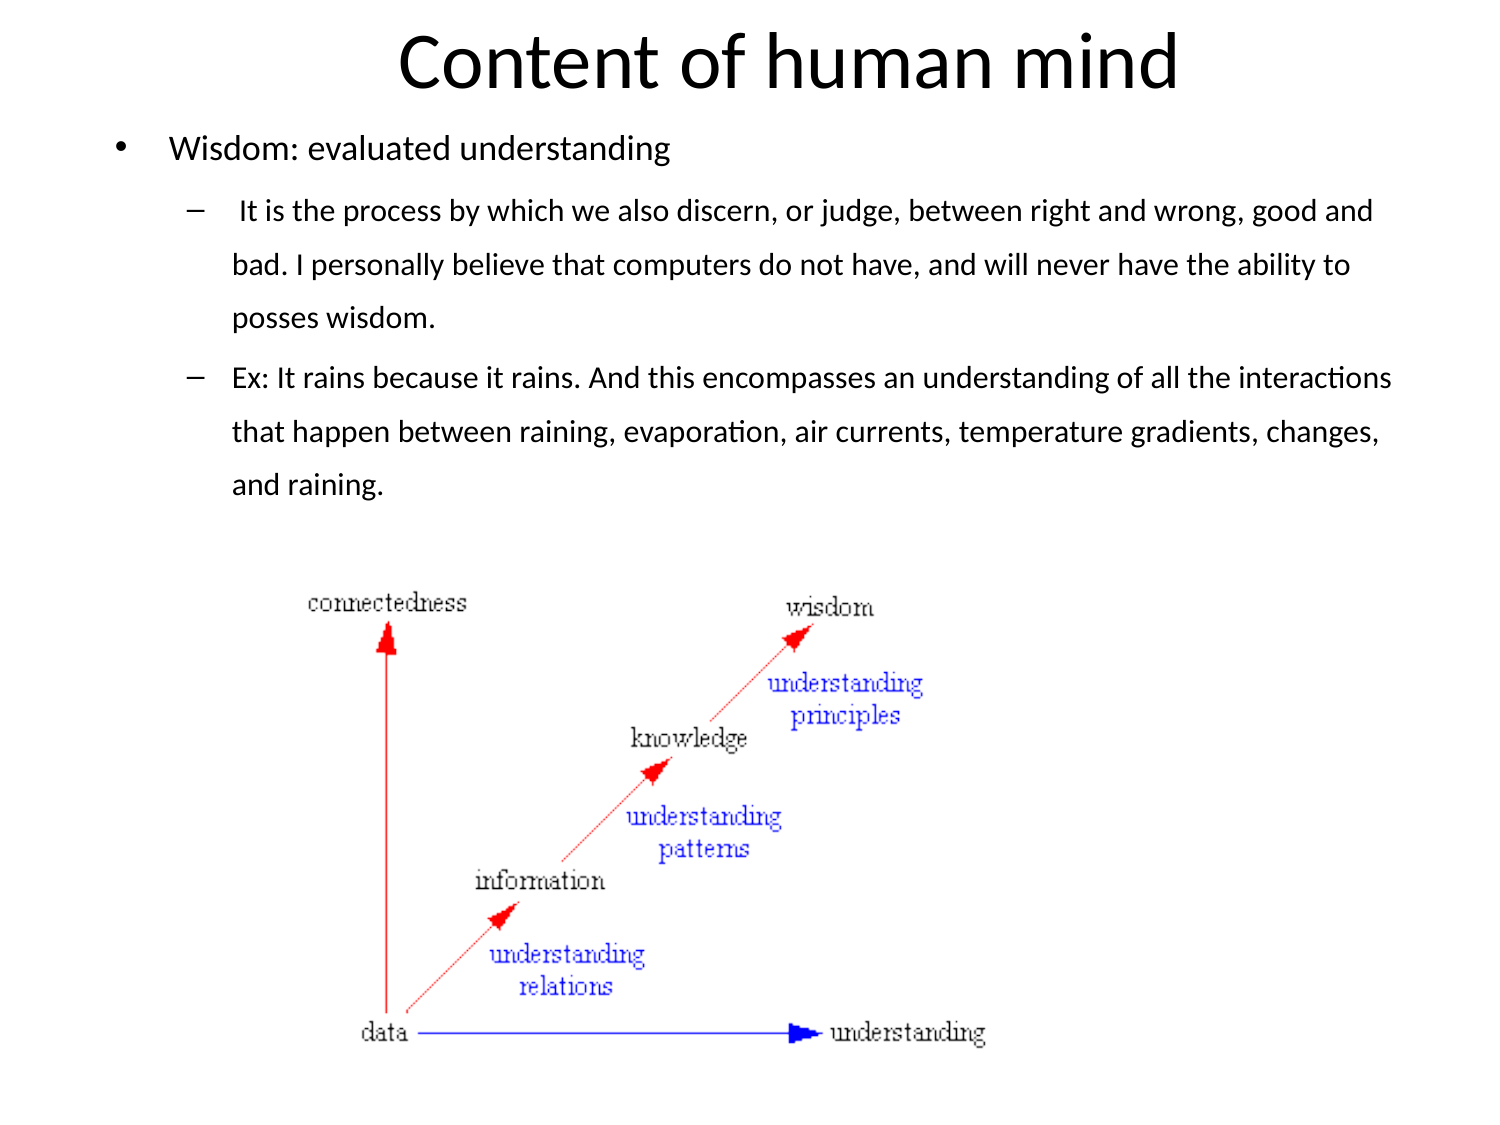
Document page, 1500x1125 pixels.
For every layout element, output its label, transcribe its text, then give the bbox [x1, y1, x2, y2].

list Wisdom: evaluated understanding It is the process by which we also discern, or judge, between right and wrong, good and bad. I personally believe that computers do not have, and will never have the ability to posses wisdom. Ex: It rains because it rains. And this encompasses an understanding of all the interactions that happen between raining, evaporation, air currents, temperature gradients, changes, and raining. [99, 99, 1413, 513]
title Content of human mind [212, 0, 1350, 99]
picture [299, 587, 1001, 1058]
